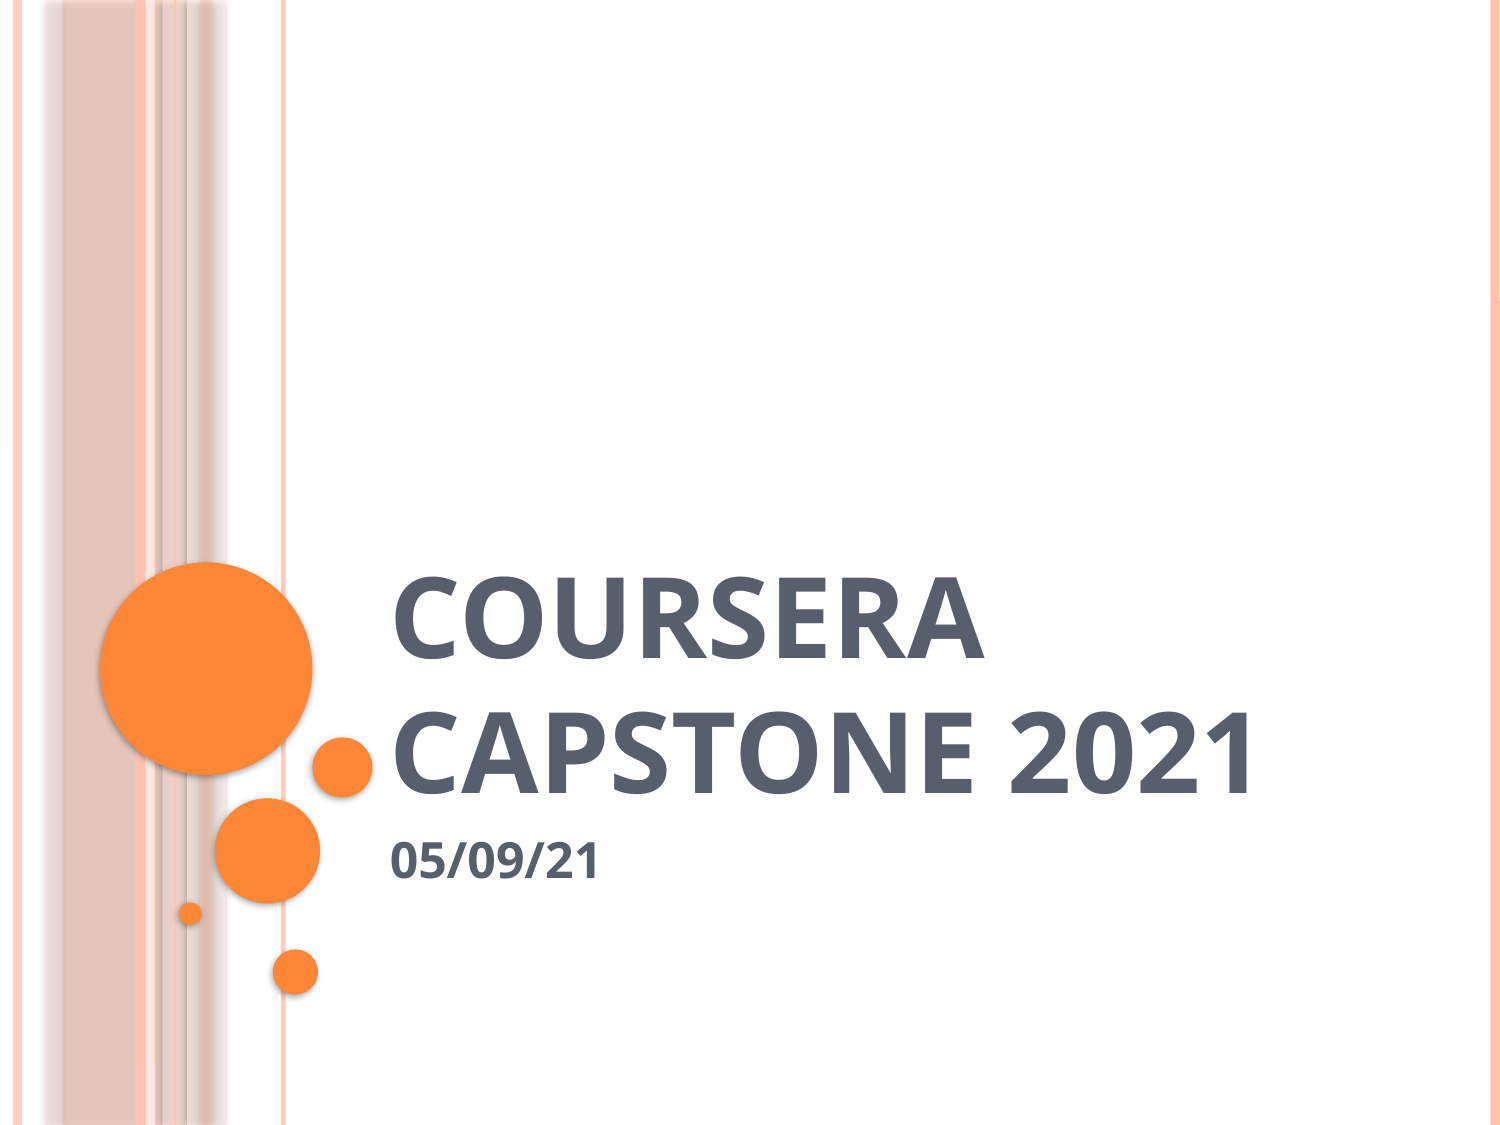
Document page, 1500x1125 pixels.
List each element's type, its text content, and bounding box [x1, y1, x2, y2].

title Coursera Capstone 2021 [375, 512, 1388, 820]
subtitle 05/09/21 [375, 820, 1388, 1046]
